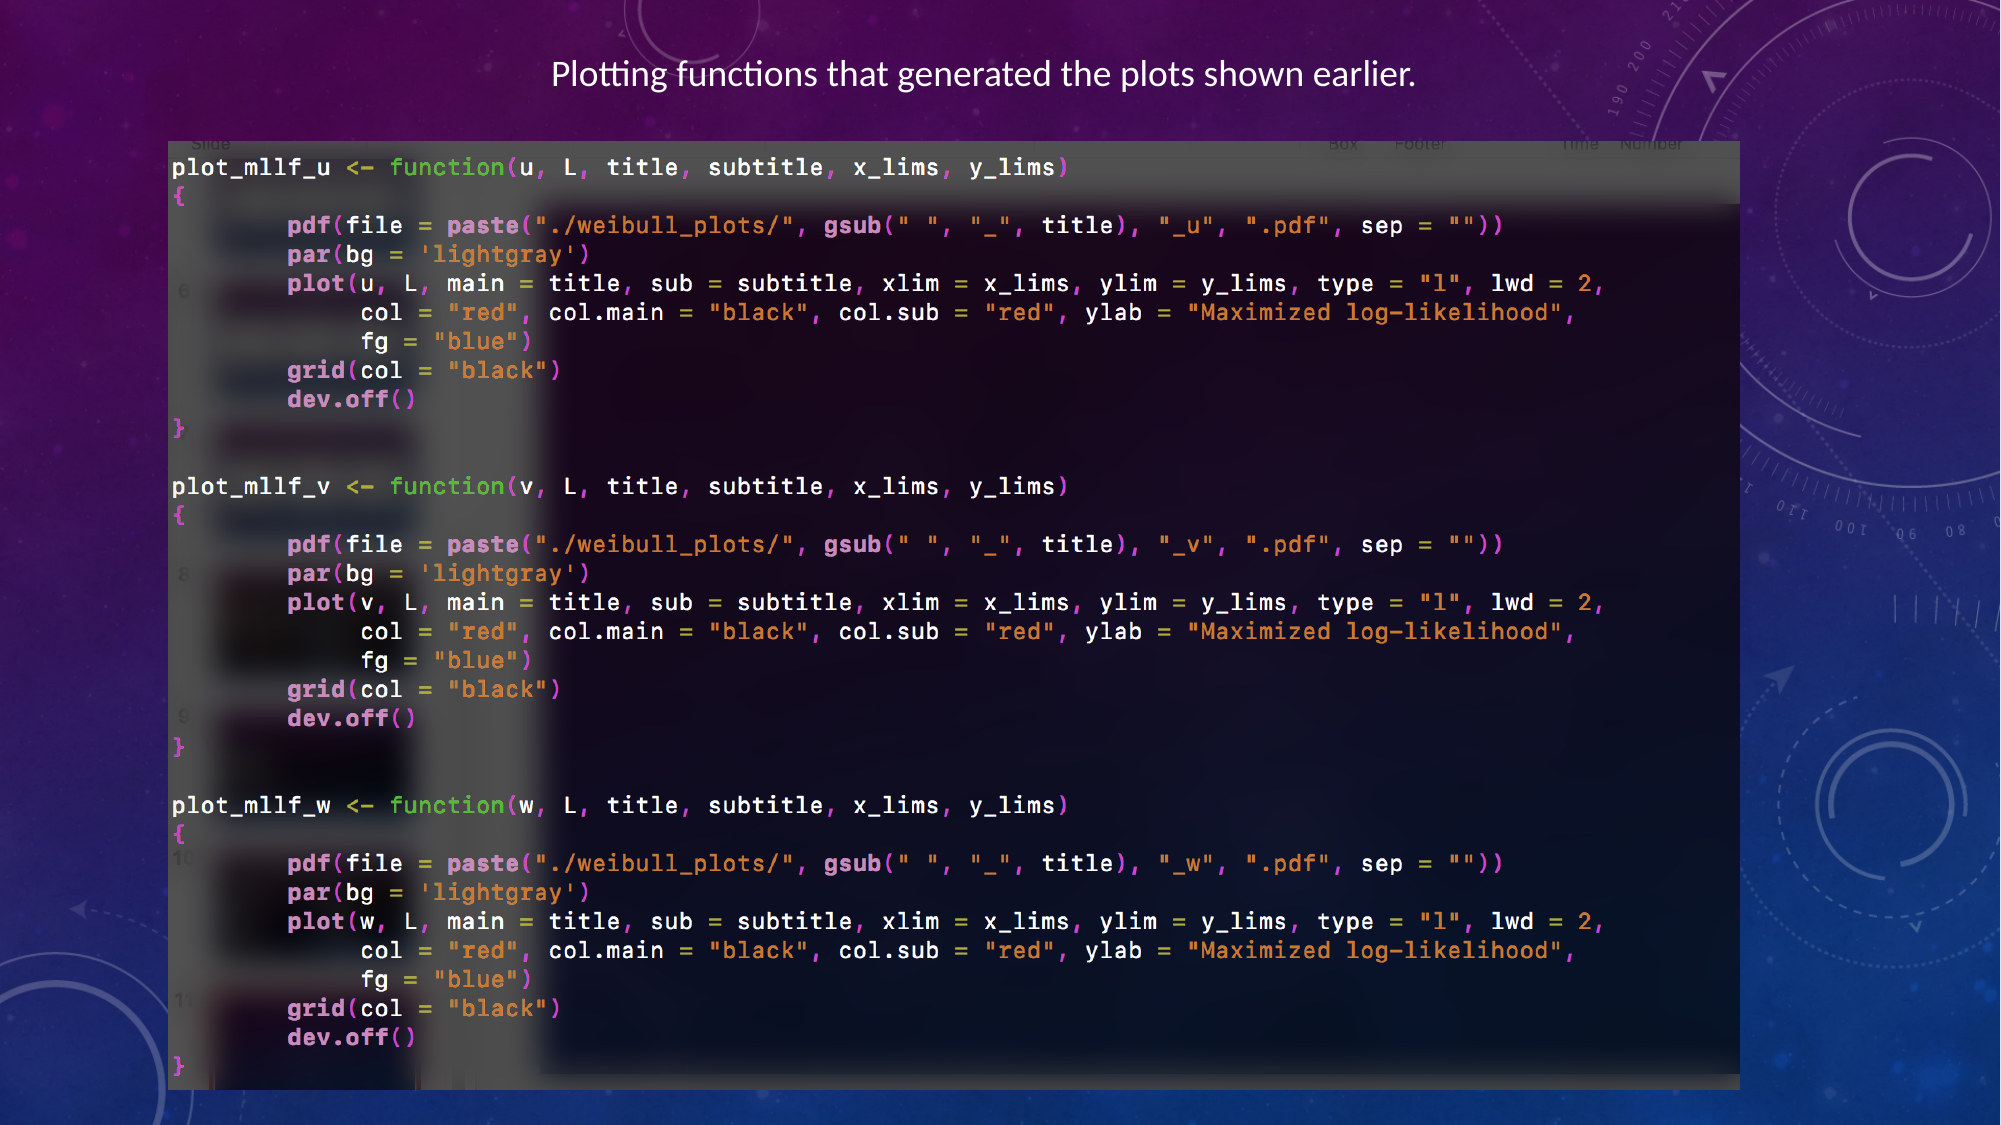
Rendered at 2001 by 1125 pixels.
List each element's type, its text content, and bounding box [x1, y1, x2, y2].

picture [0, 0, 2001, 1125]
text_box Plotting functions that generated the plots shown earlier. [536, 41, 1433, 102]
